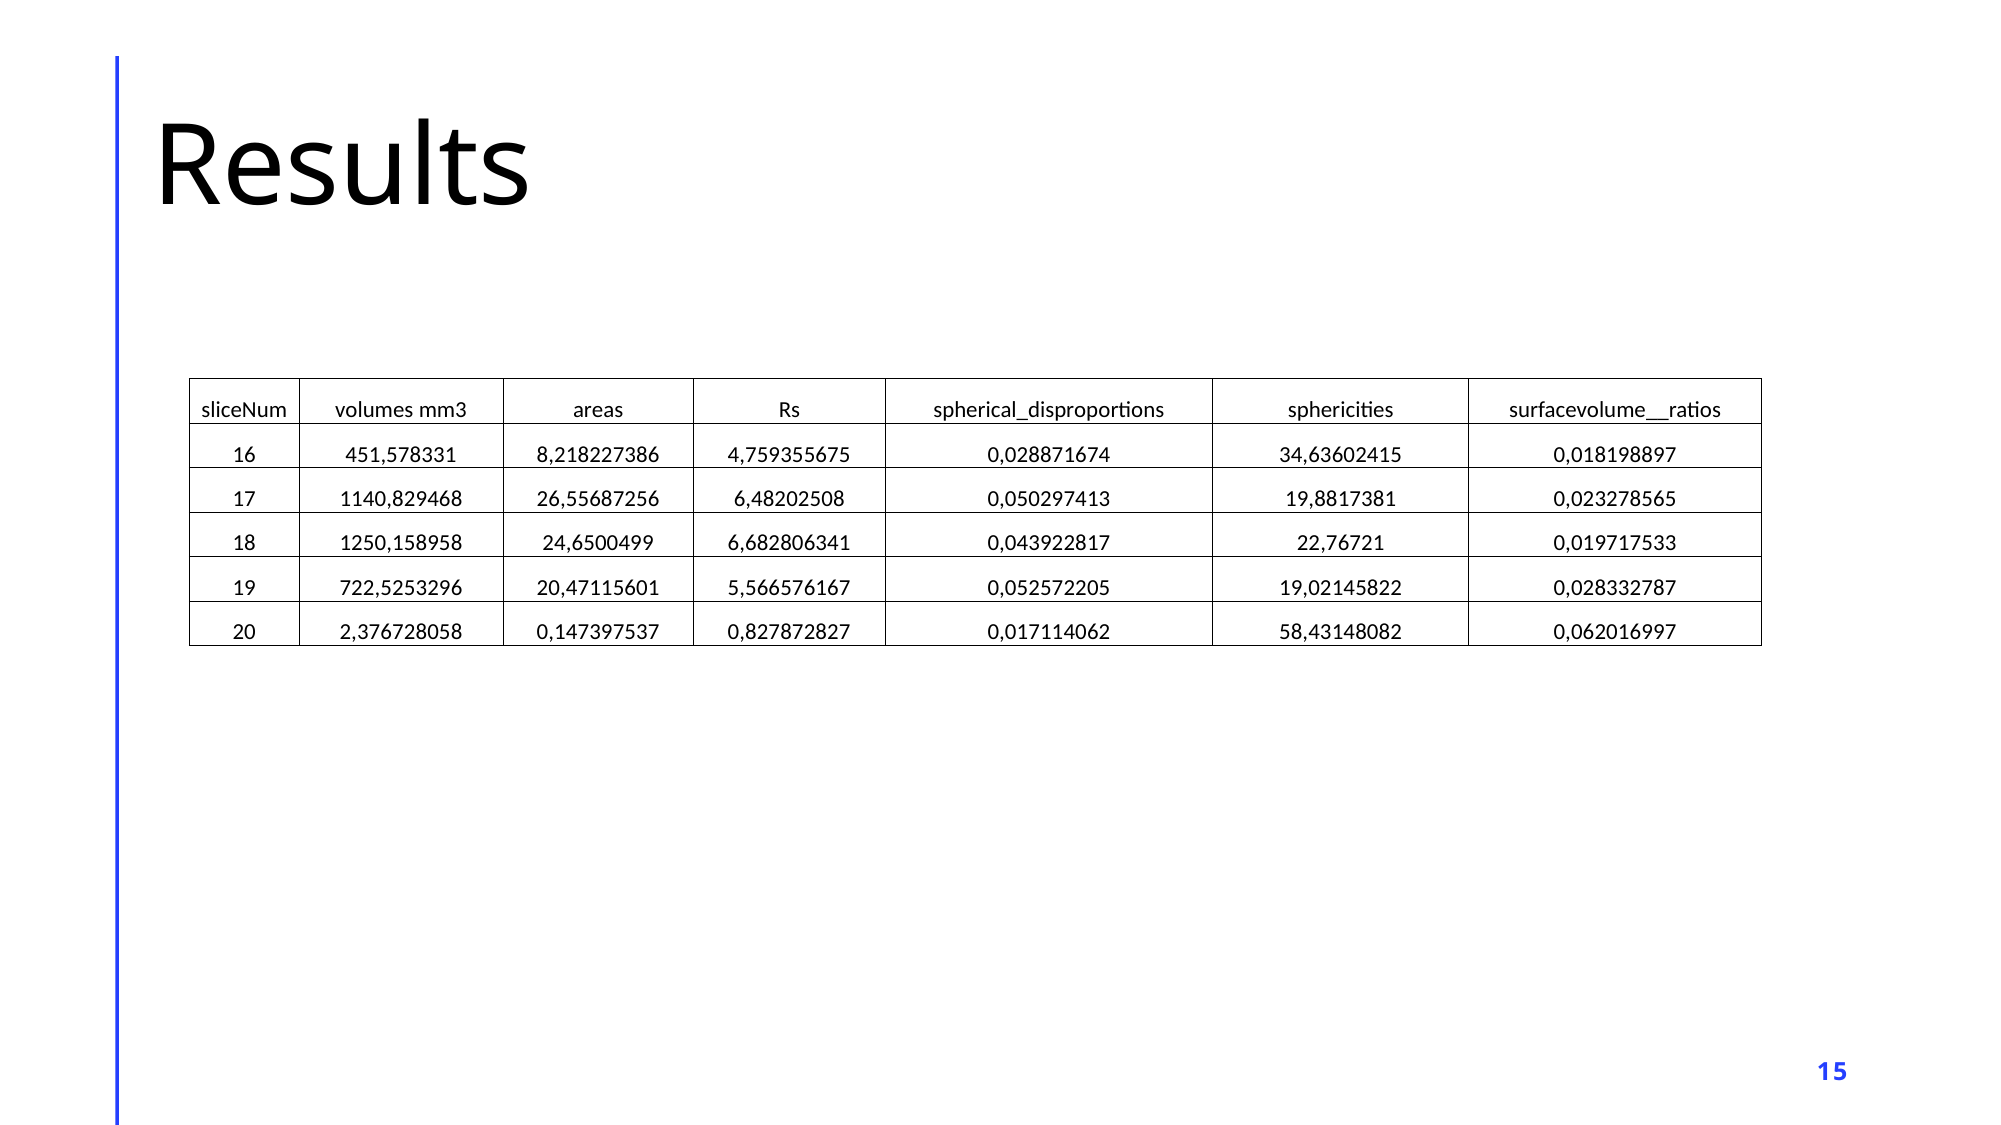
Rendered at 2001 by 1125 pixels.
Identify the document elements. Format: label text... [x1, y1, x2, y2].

table_cell 22,76721 [1213, 513, 1468, 556]
table_cell 19,8817381 [1213, 468, 1468, 512]
table_cell 4,759355675 [694, 424, 885, 467]
table_header areas [504, 379, 693, 423]
table_cell 5,566576167 [694, 557, 885, 601]
table_cell 0,043922817 [886, 513, 1212, 556]
table_cell 18 [190, 513, 299, 556]
table_cell 20 [190, 602, 299, 645]
table_cell 0,052572205 [886, 557, 1212, 601]
table_cell 8,218227386 [504, 424, 693, 467]
table_cell 0,062016997 [1469, 602, 1761, 645]
table_header spherical_disproportions [886, 379, 1212, 423]
table_cell 0,028332787 [1469, 557, 1761, 601]
table_cell 0,827872827 [694, 602, 885, 645]
table_cell 1250,158958 [300, 513, 503, 556]
table_cell 6,682806341 [694, 513, 885, 556]
title Results [137, 59, 1863, 278]
table_header sliceNum [190, 379, 299, 423]
table_cell 0,050297413 [886, 468, 1212, 512]
table_cell 6,48202508 [694, 468, 885, 512]
table_cell 0,028871674 [886, 424, 1212, 467]
table_cell 17 [190, 468, 299, 512]
table_cell 24,6500499 [504, 513, 693, 556]
table_cell 722,5253296 [300, 557, 503, 601]
table_cell 19 [190, 557, 299, 601]
table_cell 34,63602415 [1213, 424, 1468, 467]
table_cell 58,43148082 [1213, 602, 1468, 645]
table_cell 16 [190, 424, 299, 467]
table_header surfacevolume__ratios [1469, 379, 1761, 423]
table_cell 0,017114062 [886, 602, 1212, 645]
table_cell 0,147397537 [504, 602, 693, 645]
table_header Rs [694, 379, 885, 423]
table_cell 0,023278565 [1469, 468, 1761, 512]
table_cell 19,02145822 [1213, 557, 1468, 601]
table_cell 0,019717533 [1469, 513, 1761, 556]
table_cell 451,578331 [300, 424, 503, 467]
table_cell 26,55687256 [504, 468, 693, 512]
slide_number 15 [1412, 1042, 1863, 1103]
table_header sphericities [1213, 379, 1468, 423]
table_cell 2,376728058 [300, 602, 503, 645]
table_cell 0,018198897 [1469, 424, 1761, 467]
table_cell 1140,829468 [300, 468, 503, 512]
table_cell 20,47115601 [504, 557, 693, 601]
table_header volumes mm3 [300, 379, 503, 423]
